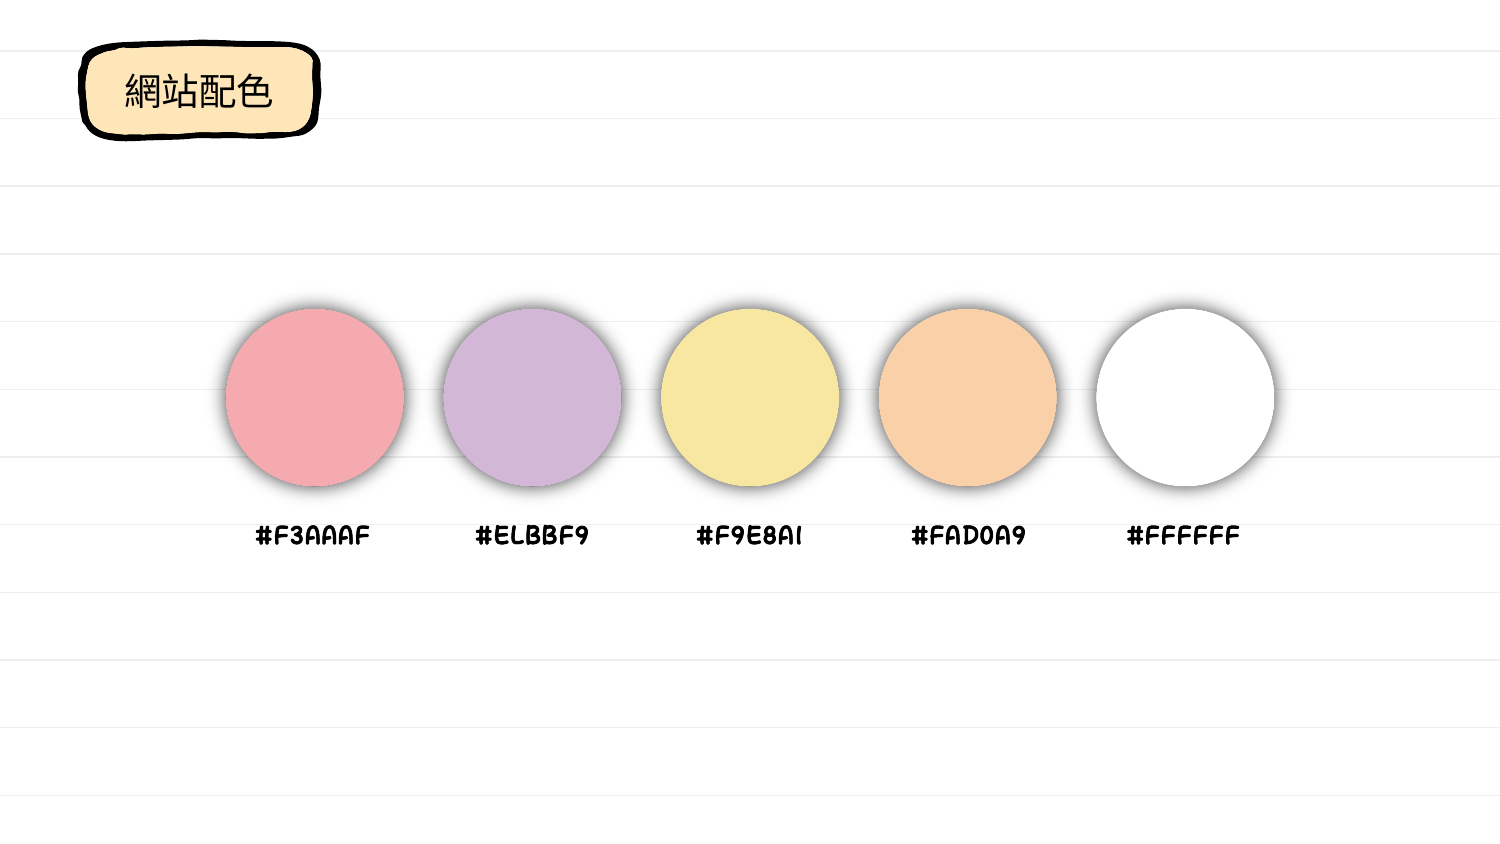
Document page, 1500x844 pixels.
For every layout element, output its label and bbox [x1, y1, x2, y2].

picture [129, 196, 1370, 600]
text_box [76, 39, 323, 142]
